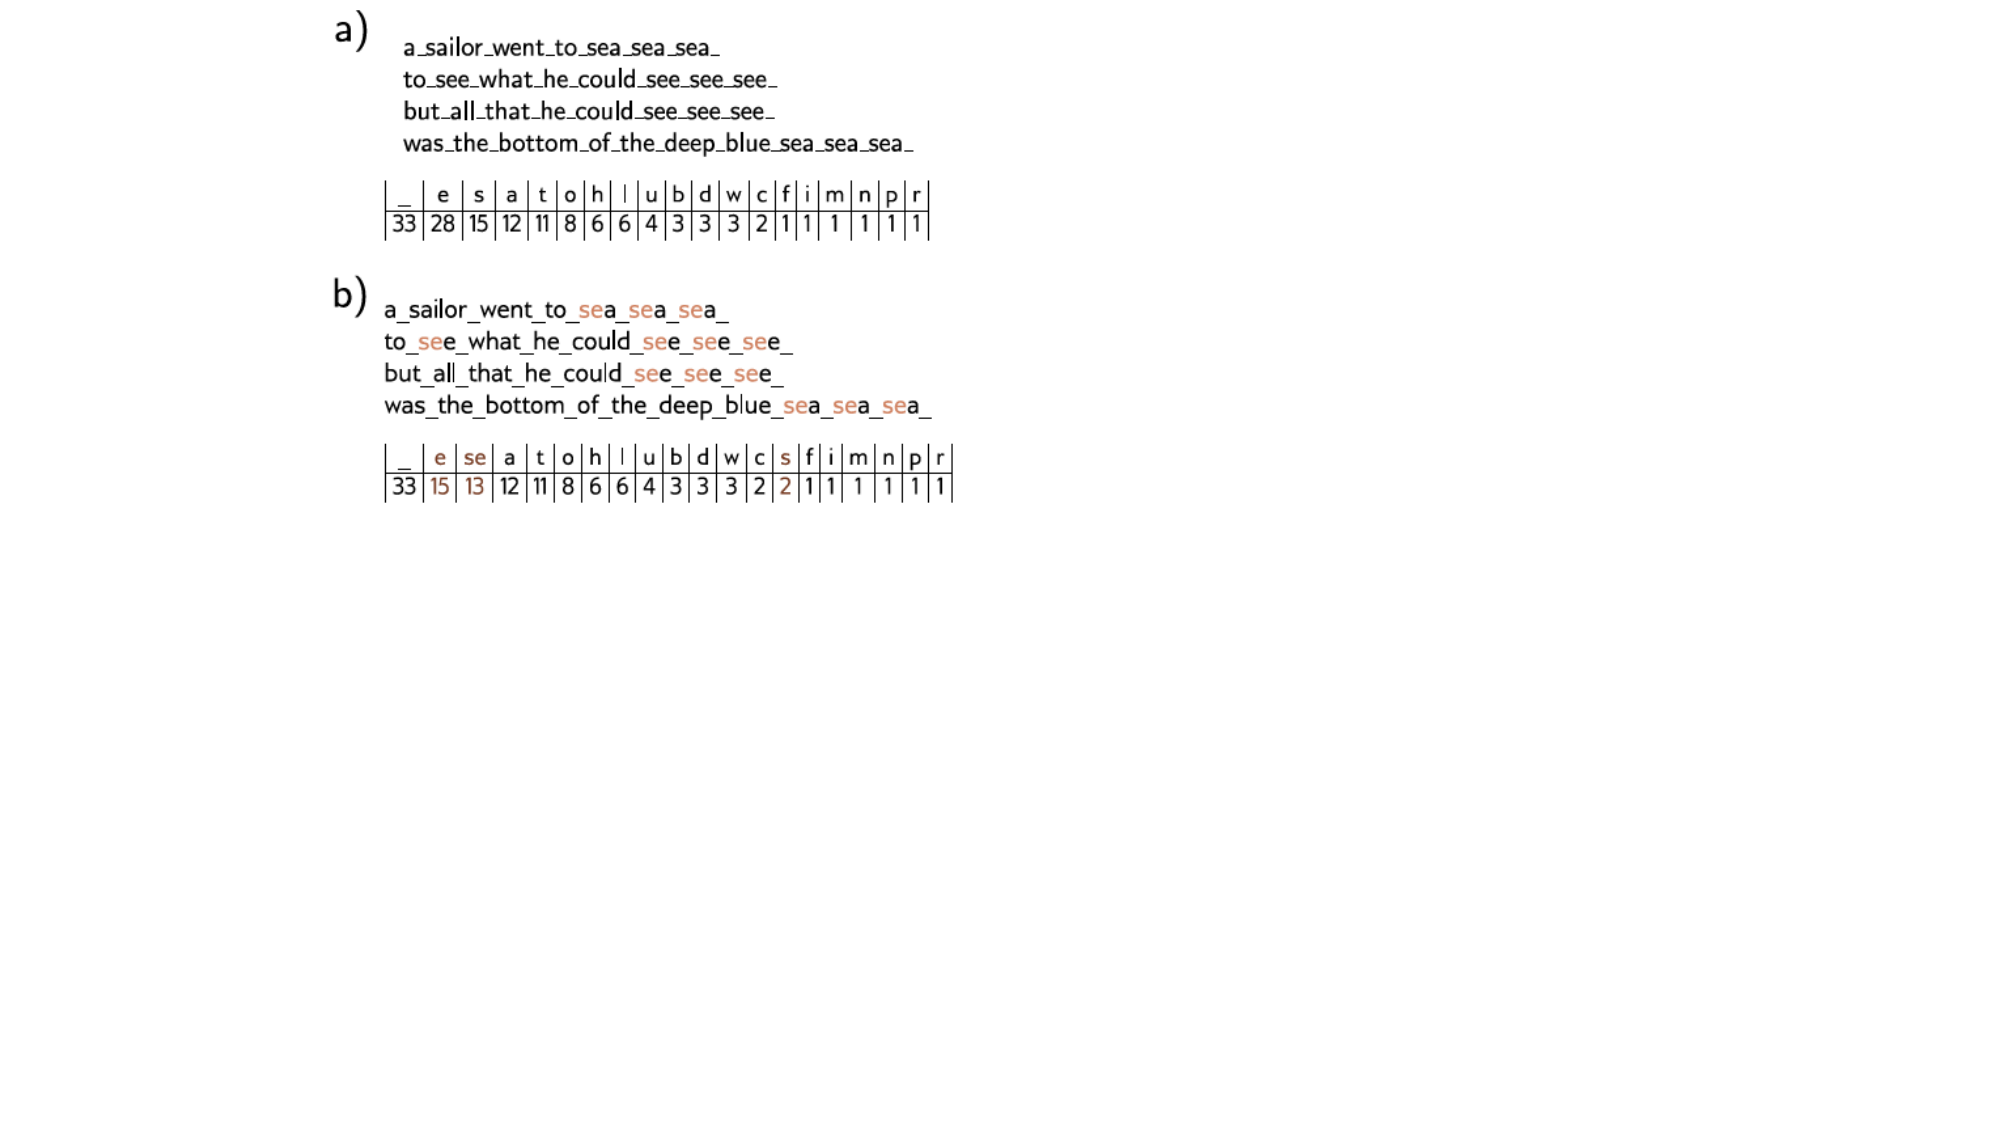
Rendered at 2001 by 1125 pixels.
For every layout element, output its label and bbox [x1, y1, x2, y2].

picture [330, 9, 1025, 525]
